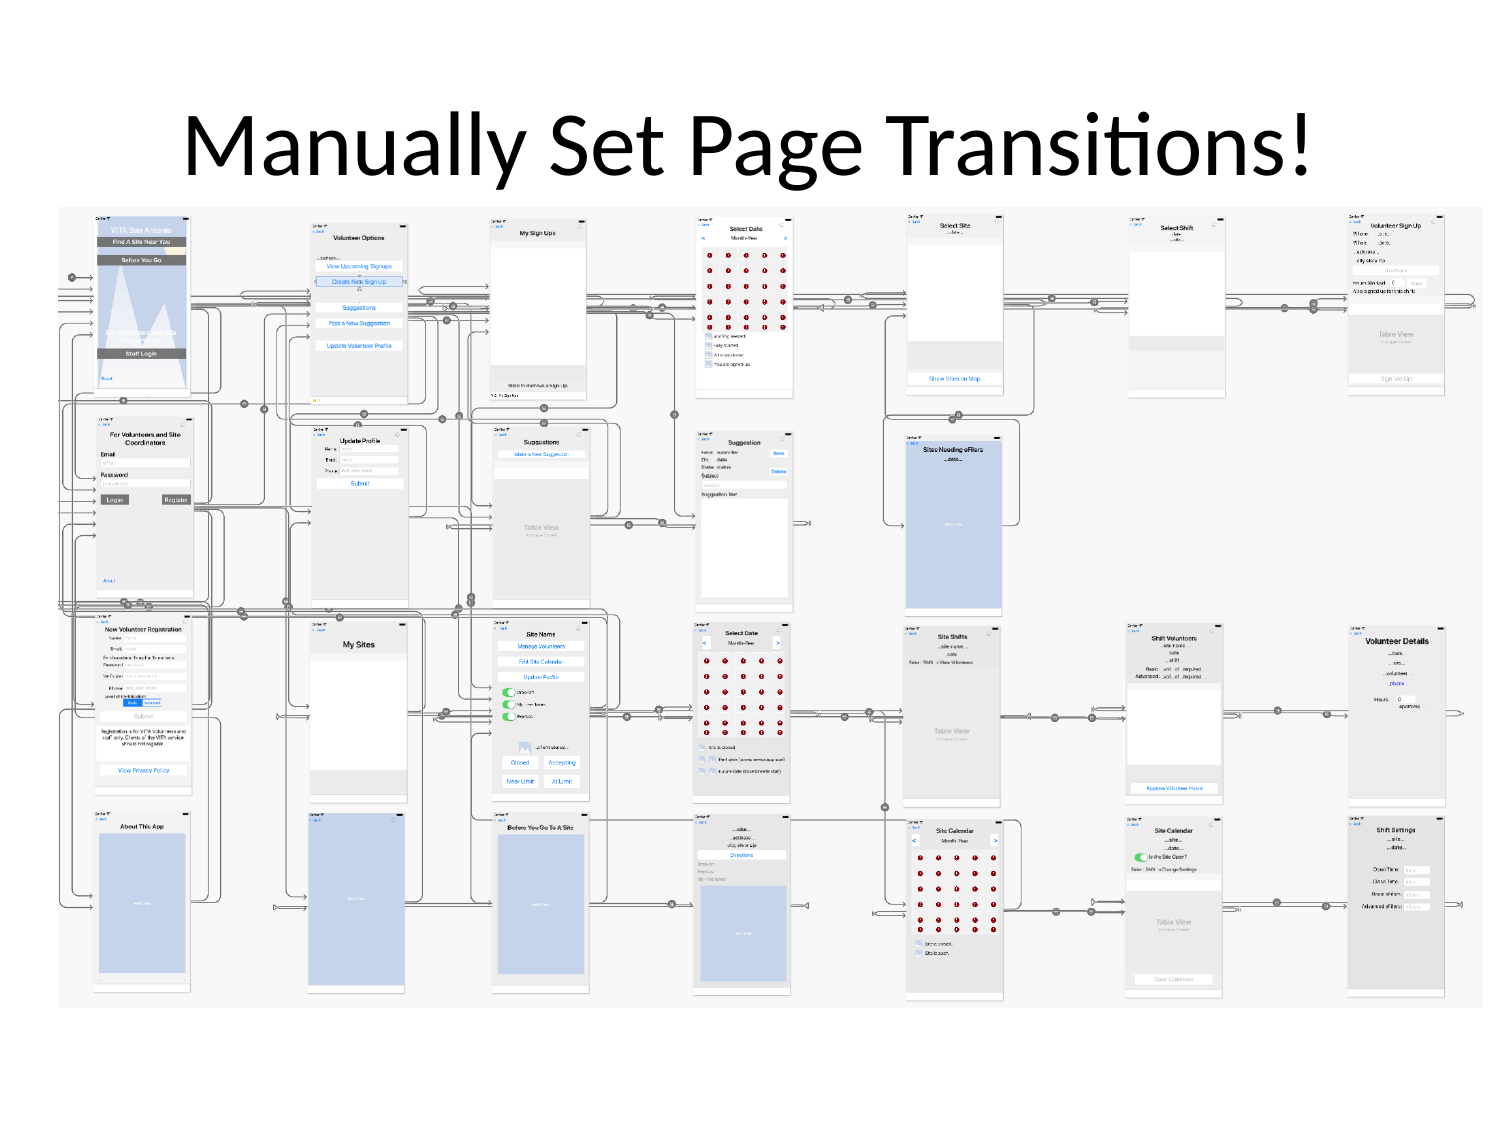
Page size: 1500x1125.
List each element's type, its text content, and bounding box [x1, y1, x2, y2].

picture [58, 206, 1483, 1008]
title Manually Set Page Transitions! [75, 45, 1425, 205]
